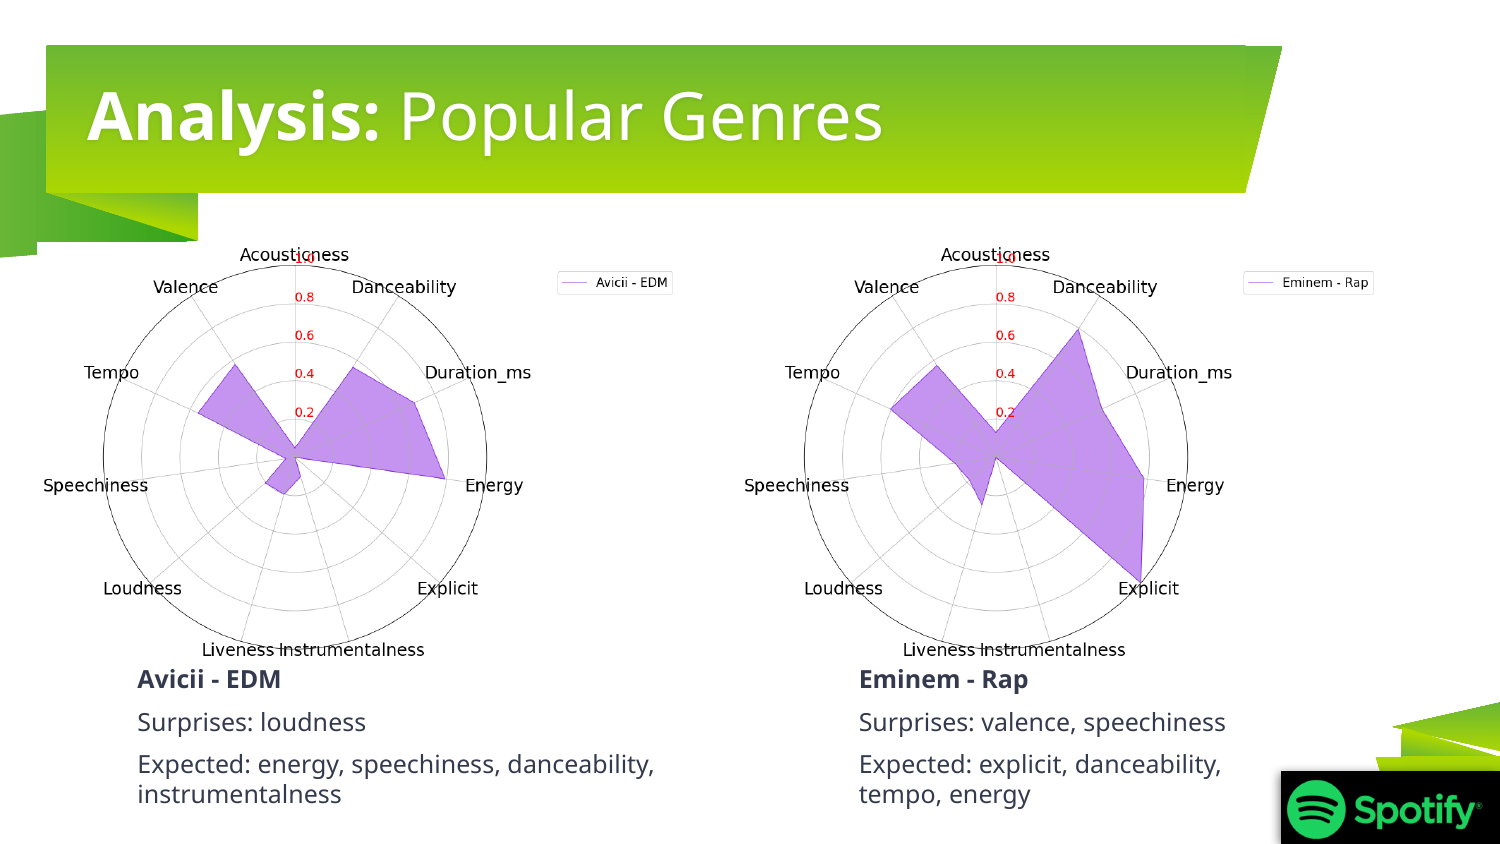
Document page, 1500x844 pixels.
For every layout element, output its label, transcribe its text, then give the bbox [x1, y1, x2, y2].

picture [738, 242, 1379, 664]
list Eminem - Rap Surprises: valence, speechiness Expected: explicit, danceability, tempo, energy [858, 672, 1229, 844]
picture [1281, 771, 1500, 844]
picture [37, 242, 677, 664]
title Analysis: Popular Genres [87, 45, 1210, 193]
list Avicii - EDM Surprises: loudness Expected: energy, speechiness, danceability, instrumentalness [137, 663, 719, 844]
